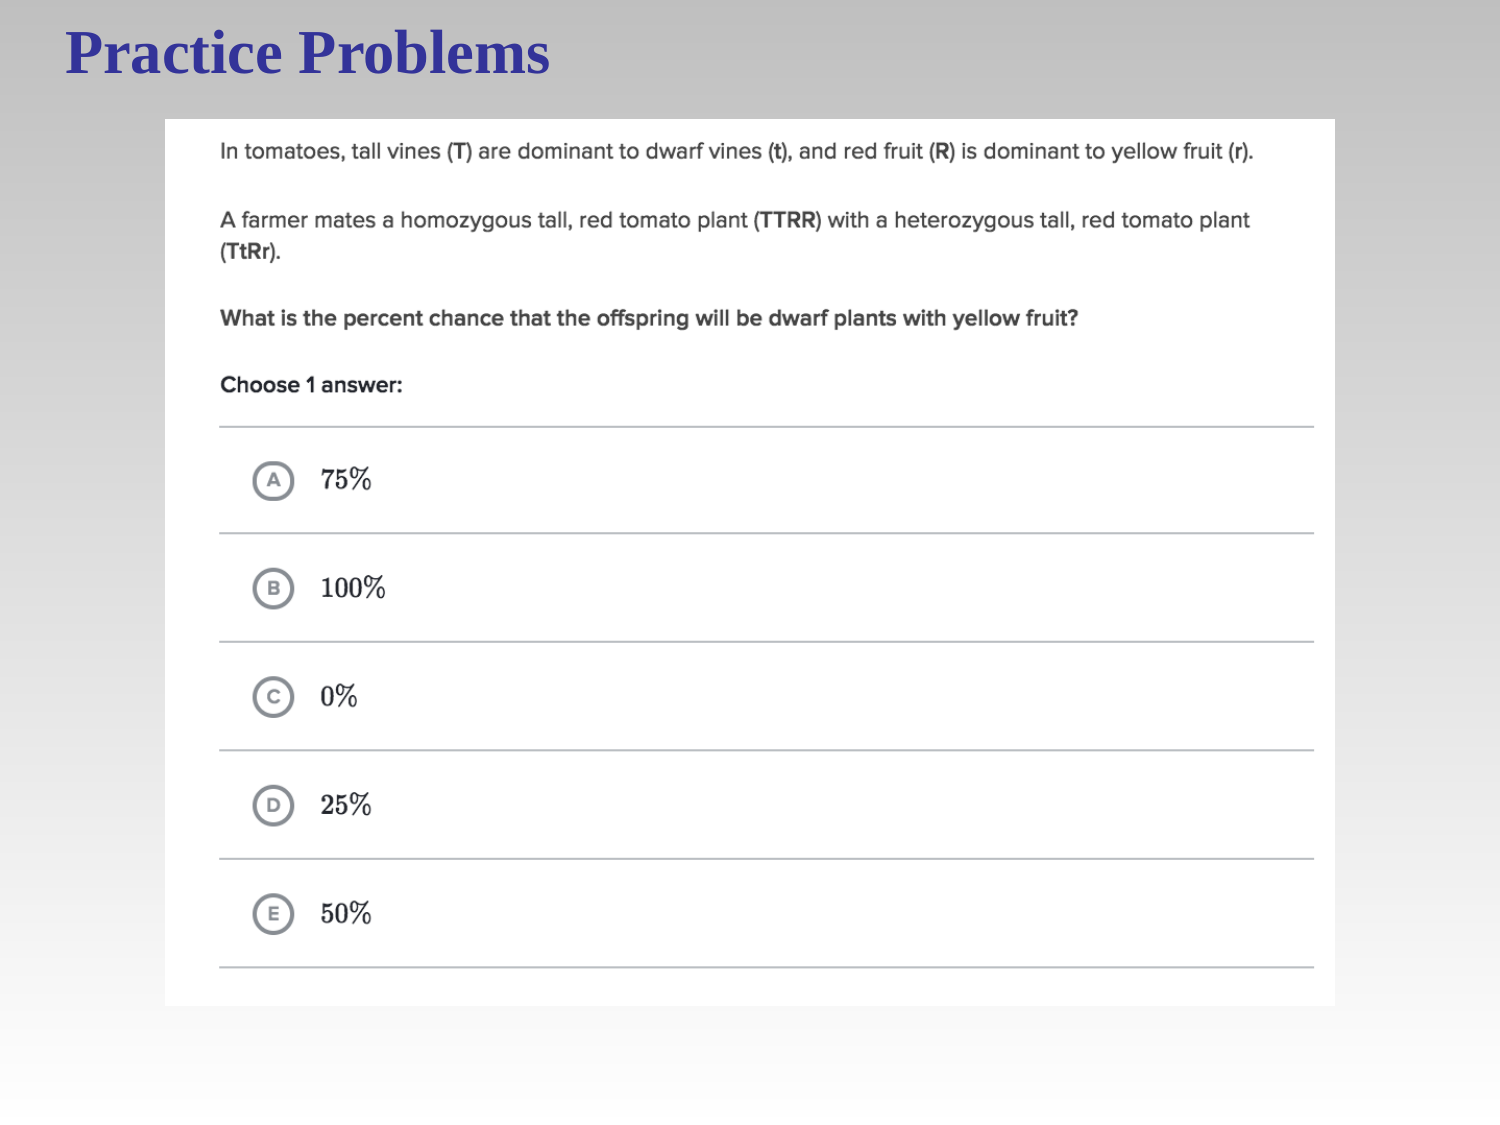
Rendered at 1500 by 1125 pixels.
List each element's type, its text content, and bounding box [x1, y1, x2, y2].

picture [165, 119, 1335, 1006]
title Practice Problems [50, 12, 1450, 96]
